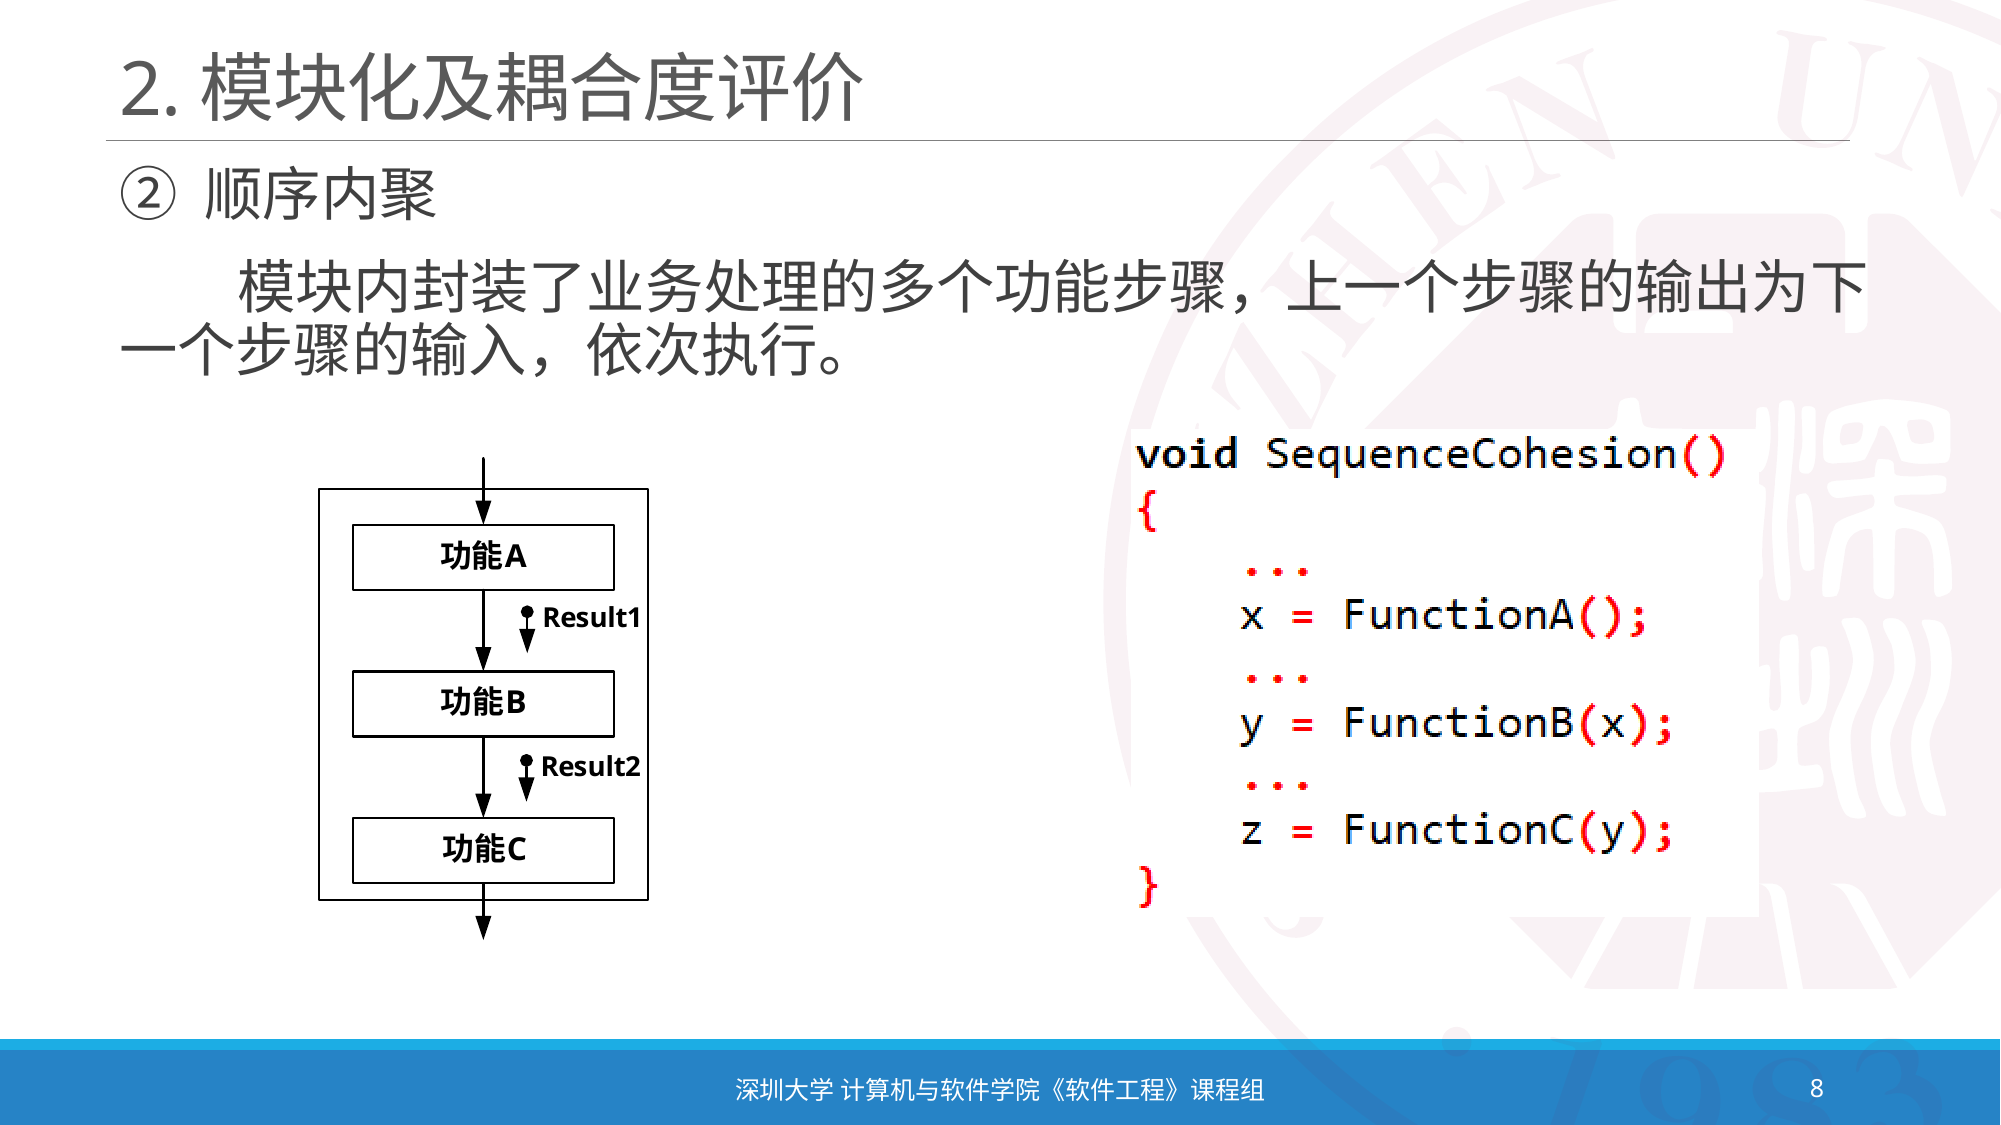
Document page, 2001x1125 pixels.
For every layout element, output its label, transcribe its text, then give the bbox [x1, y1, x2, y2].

slide_number 8 [1624, 1059, 1840, 1120]
footer 深圳大学 计算机与软件学院《软件工程》课程组 [604, 1059, 1396, 1120]
picture [1130, 428, 1759, 917]
list ② 顺序内聚 模块内封装了业务处理的多个功能步骤，上一个步骤的输出为下一个步骤的输入，依次执行。 [104, 158, 1878, 1008]
title 2.模块化及耦合度评价 [104, 0, 1856, 139]
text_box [313, 428, 693, 968]
